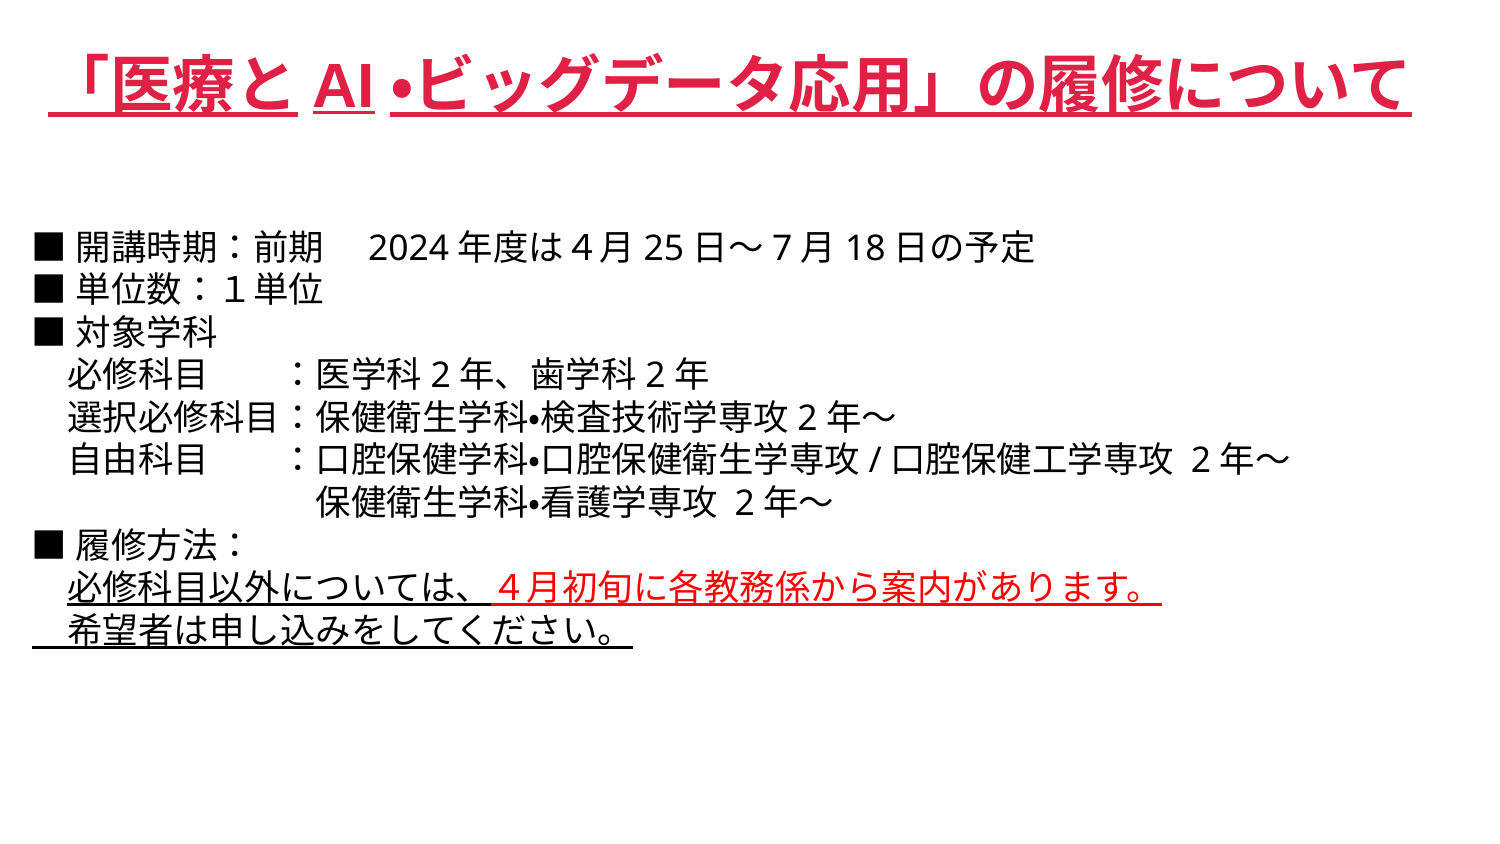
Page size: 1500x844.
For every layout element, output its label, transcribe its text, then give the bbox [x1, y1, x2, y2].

title 「医療とAI・ビッグデータ応用」の履修について [47, 45, 1500, 209]
list ■開講時期：前期 2024年度は４月25日～7月18日の予定 ■単位数：１単位 ■対象学科 必修科目 ：医学科2年、歯学科2年 選択必修科目：保健衛生学科・検査技術学専攻2年～ 自由科目 ：口腔保健学科・口腔保健衛生学専攻/口腔保健工学専攻 2年～ 保健衛生学科・看護学専攻 2年～ ■履修方法： 必修科目以外については、４月初旬に各教務係から案内があります。 希望者は申し込みをしてください。 [31, 224, 1500, 799]
